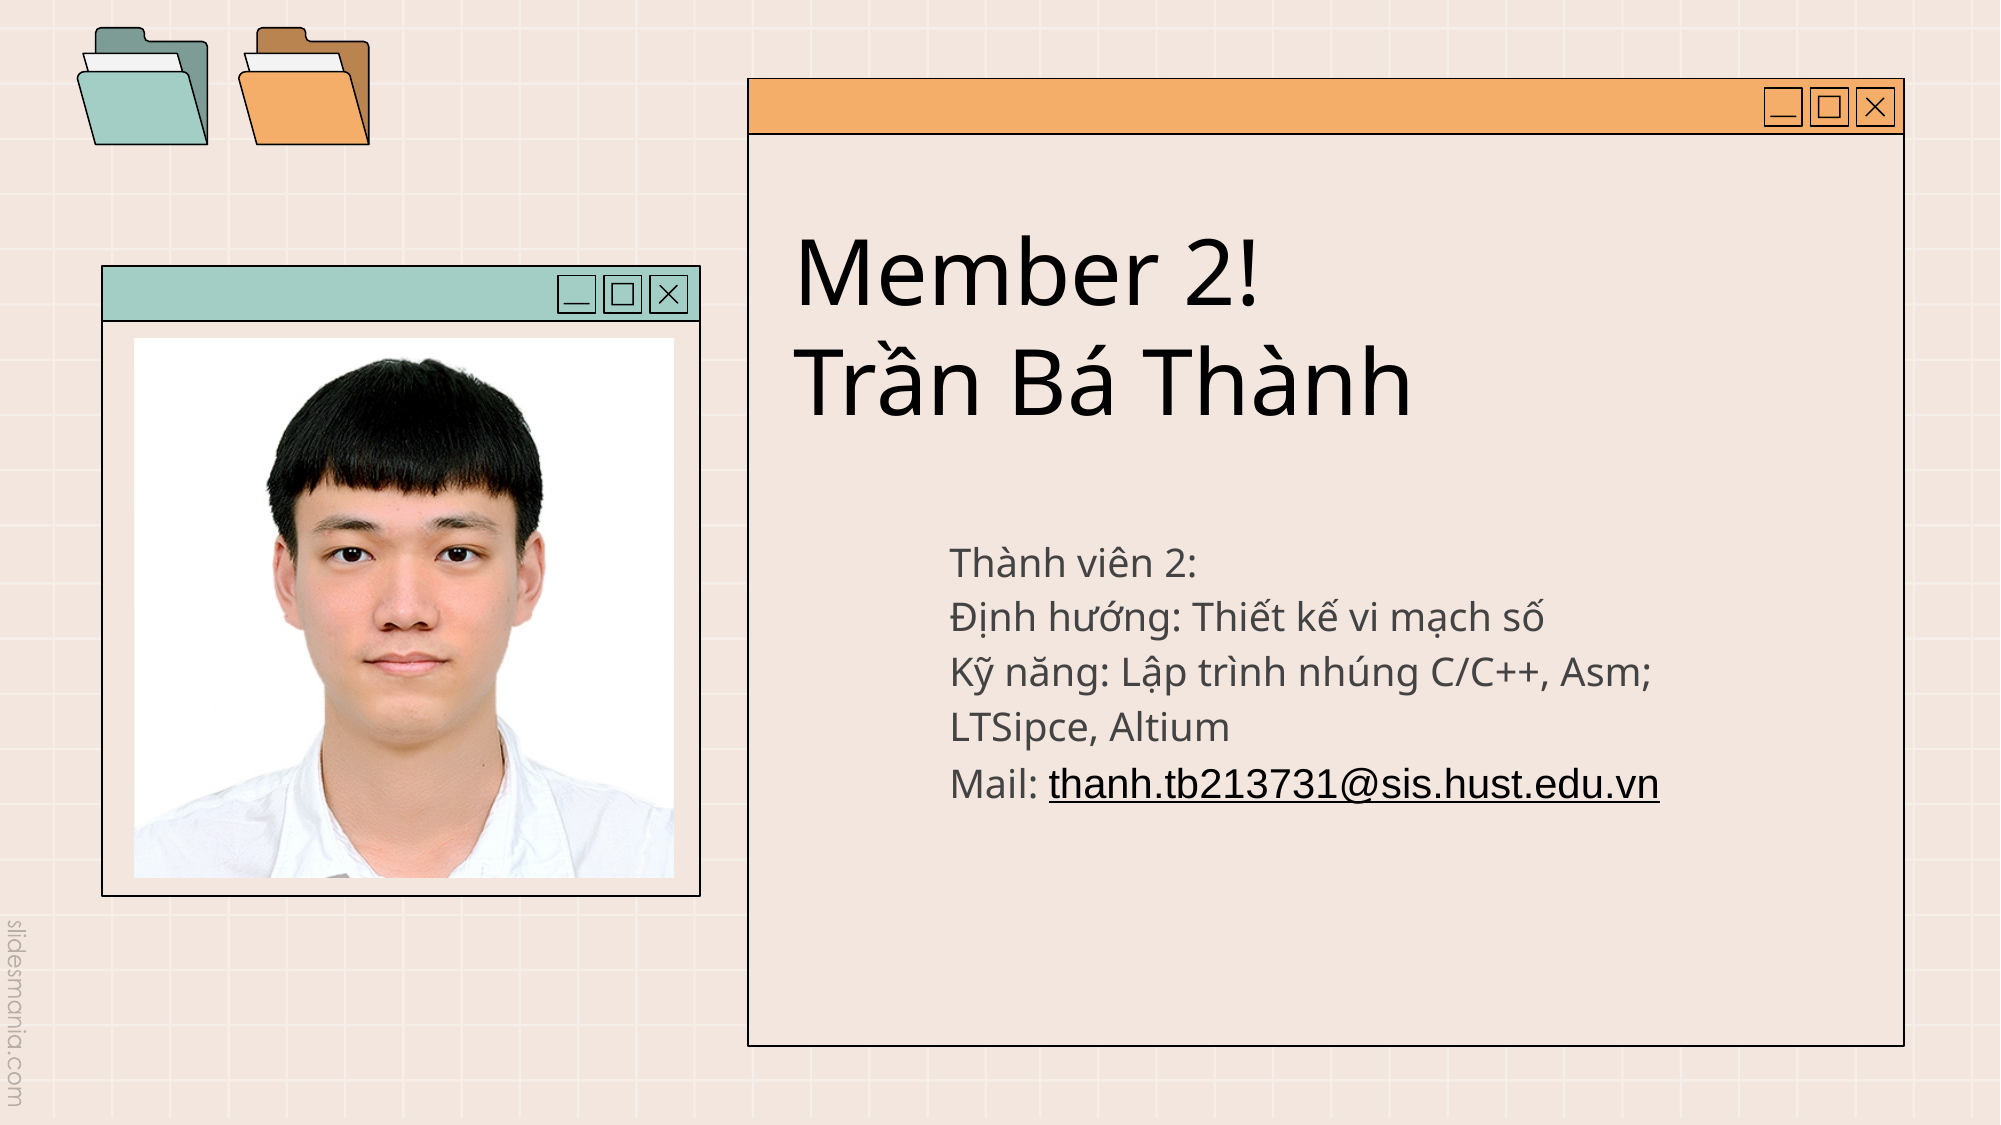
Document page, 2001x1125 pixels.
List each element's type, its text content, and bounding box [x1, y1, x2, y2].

picture [134, 338, 675, 878]
title Member 2! Trần Bá Thành [773, 215, 1881, 433]
list Thành viên 2: Định hướng: Thiết kế vi mạch số Kỹ năng: Lập trình nhúng C/C++, Asm; LTSipce, Altium Mail: thanh.tb213731@sis.hust.edu.vn [929, 510, 1803, 878]
